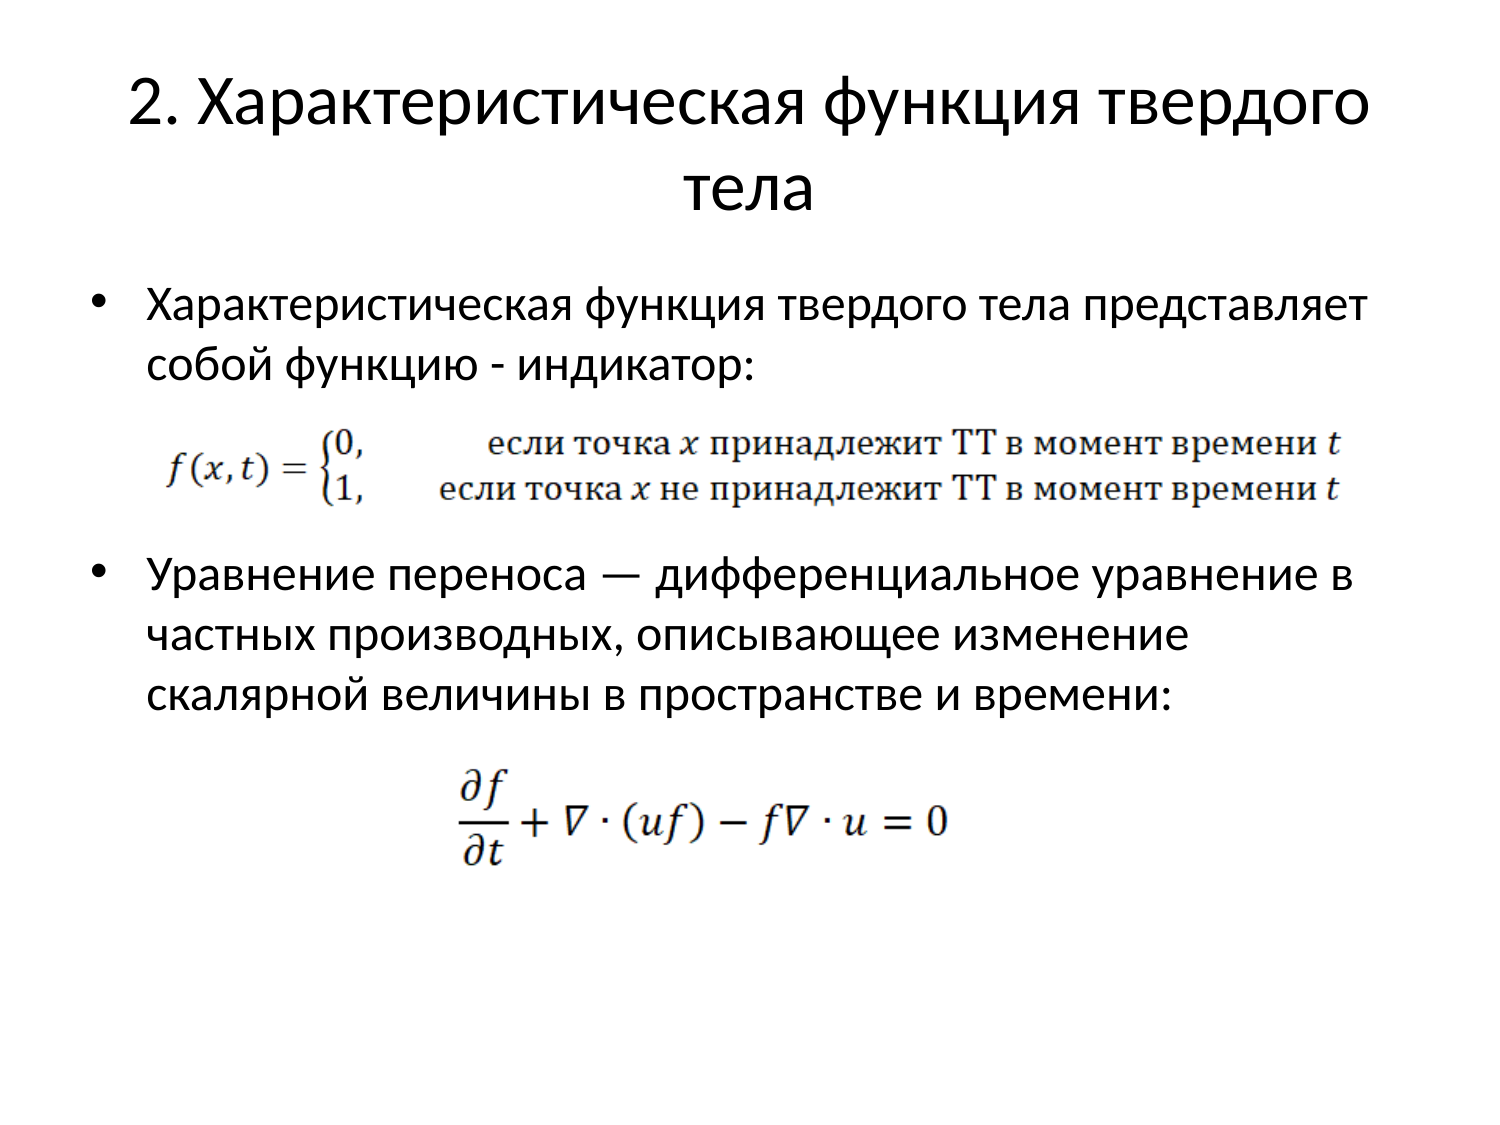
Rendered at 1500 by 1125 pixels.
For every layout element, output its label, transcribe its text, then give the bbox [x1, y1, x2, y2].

title 2. Характеристическая функция твердого тела [75, 45, 1425, 233]
picture [140, 398, 1374, 534]
list Характеристическая функция твердого тела представляет собой функцию - индикатор: Уравнение переноса — дифференциальное уравнение в частных производных, описывающее изменение скалярной величины в пространстве и времени: [75, 262, 1425, 1005]
picture [445, 749, 963, 887]
